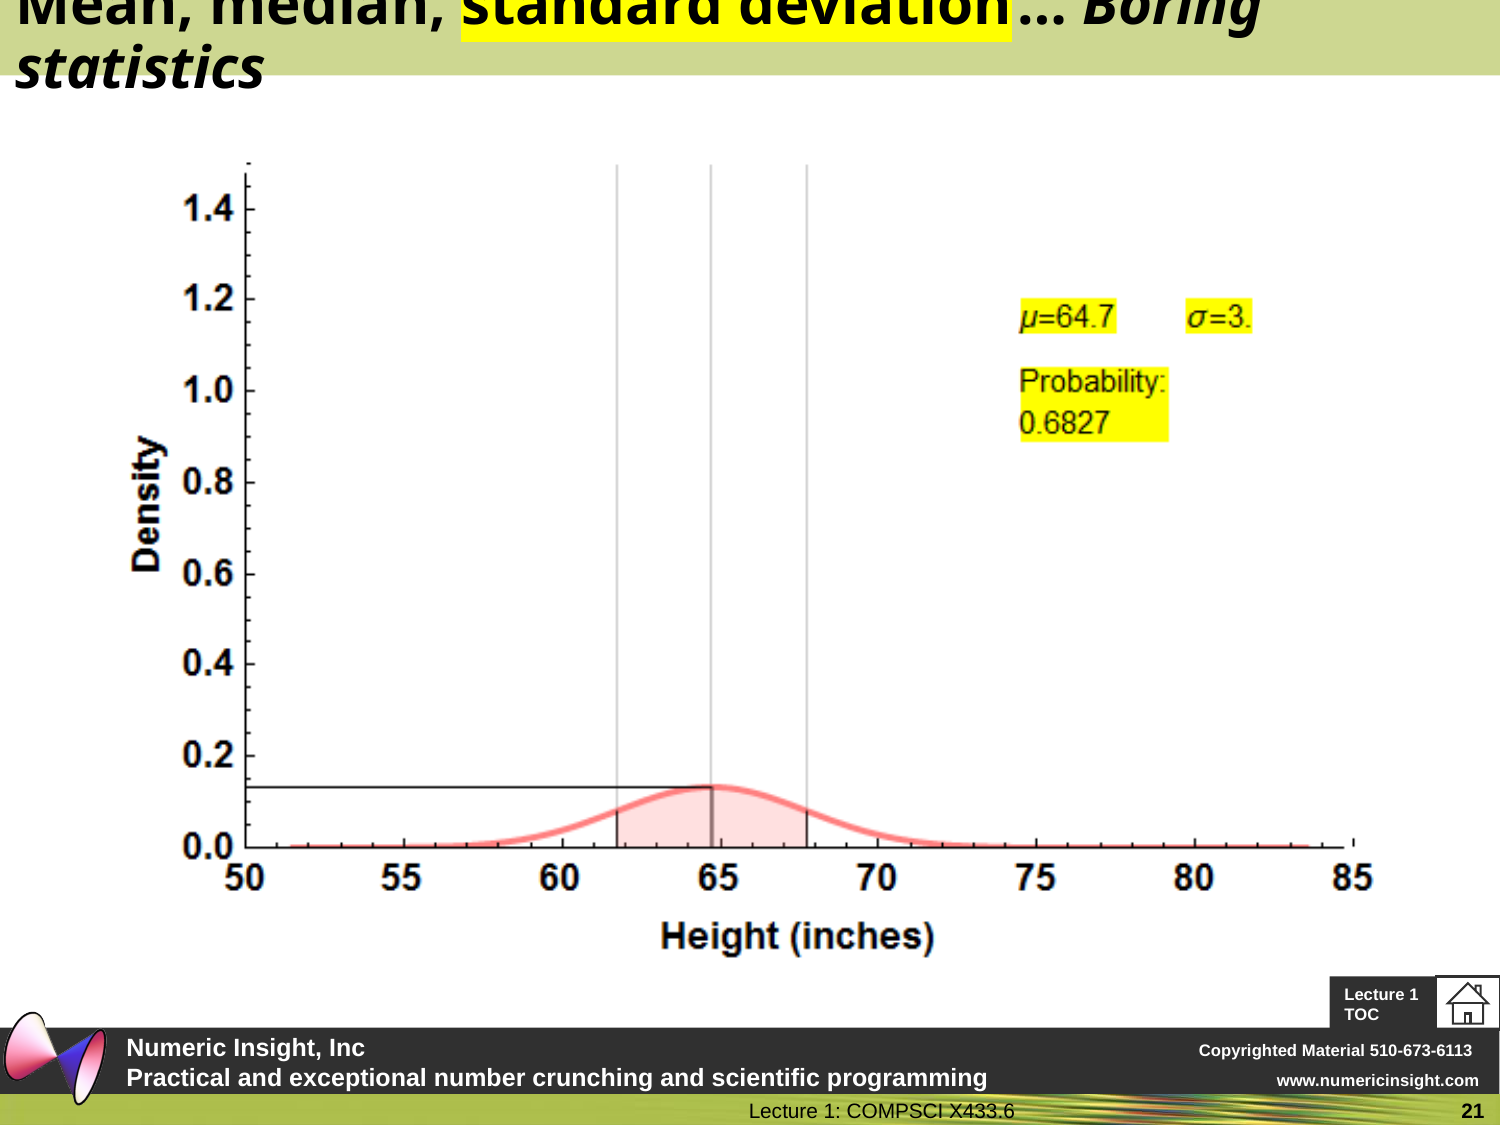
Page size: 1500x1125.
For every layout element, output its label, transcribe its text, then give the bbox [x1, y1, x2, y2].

picture [0, 1007, 1500, 1125]
title Mean, median, standard deviation … Boring statistics [0, 0, 1500, 76]
picture [124, 161, 1376, 964]
